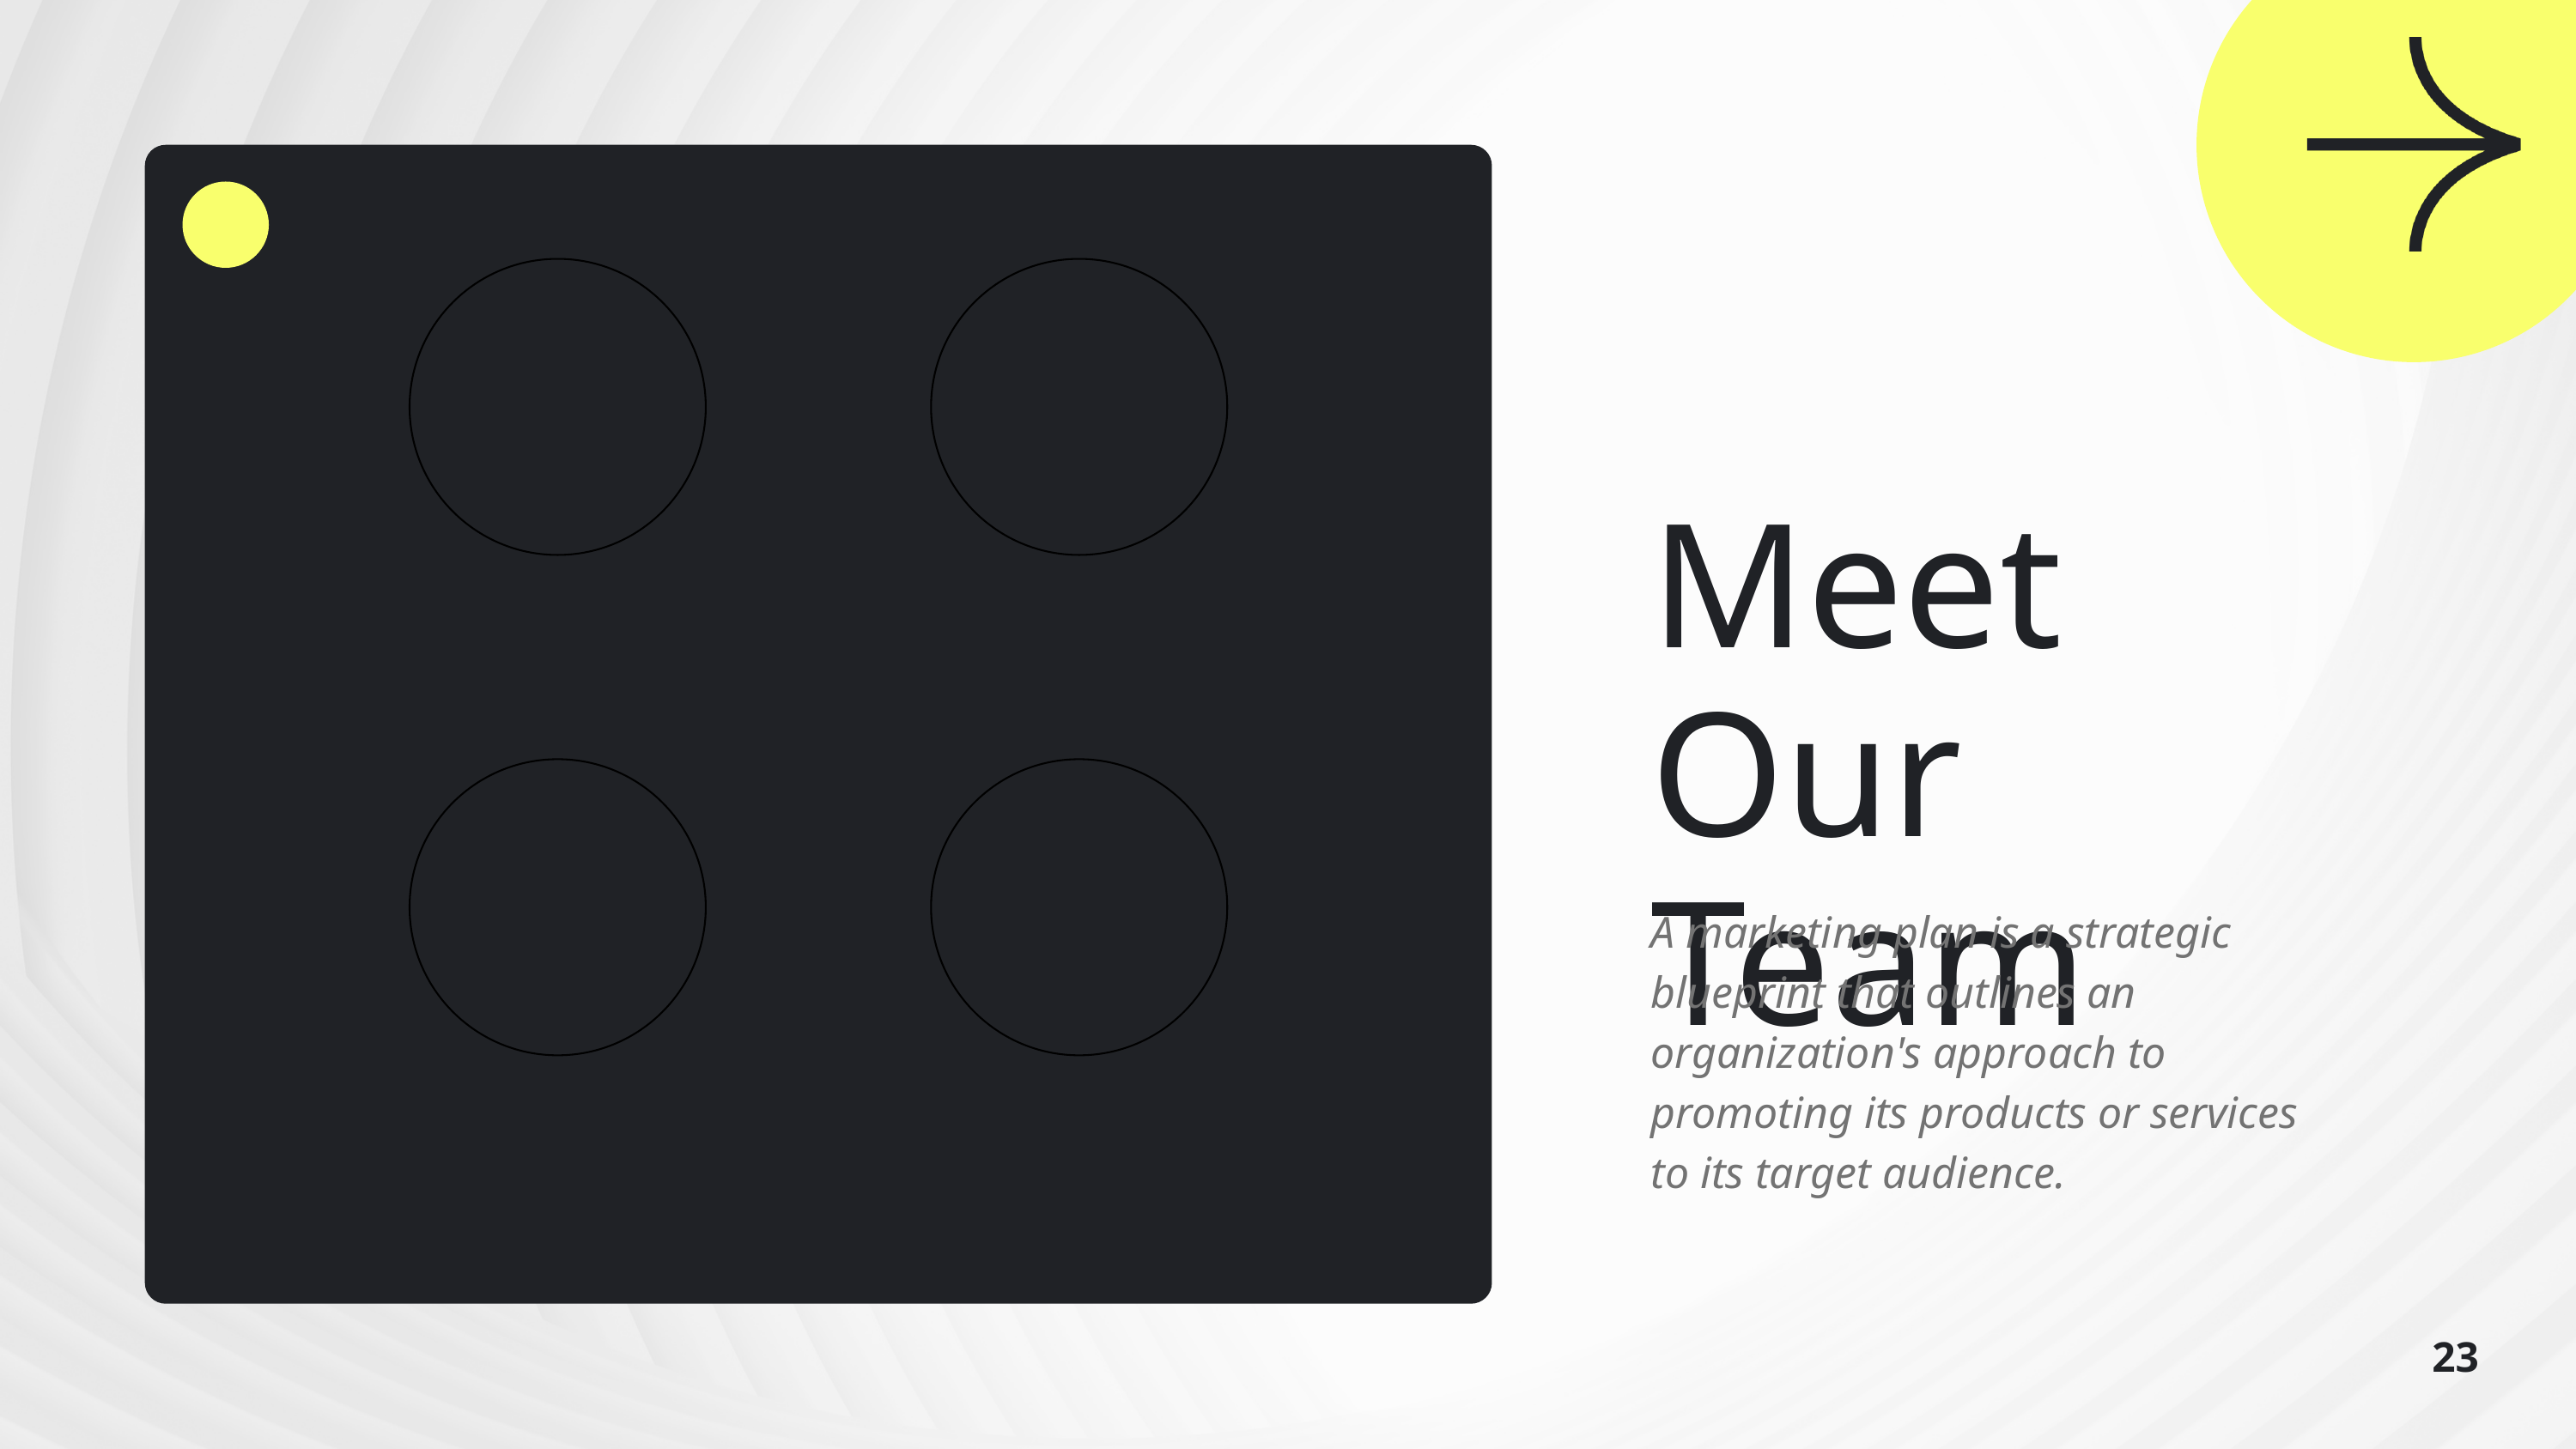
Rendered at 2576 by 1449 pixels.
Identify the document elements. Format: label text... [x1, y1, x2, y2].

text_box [182, 181, 270, 269]
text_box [931, 258, 1228, 555]
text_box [144, 144, 1492, 1304]
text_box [409, 759, 707, 1056]
text_box 23 [2432, 1322, 2480, 1380]
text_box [2196, 0, 2576, 363]
text_box [0, 0, 2576, 1449]
text_box A marketing plan is a strategic blueprint that outlines an organization's approach to promoting its products or services to its target audience. [1650, 896, 2307, 1197]
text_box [931, 759, 1228, 1056]
text_box Meet Our Team [1650, 493, 2372, 1060]
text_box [409, 258, 707, 555]
